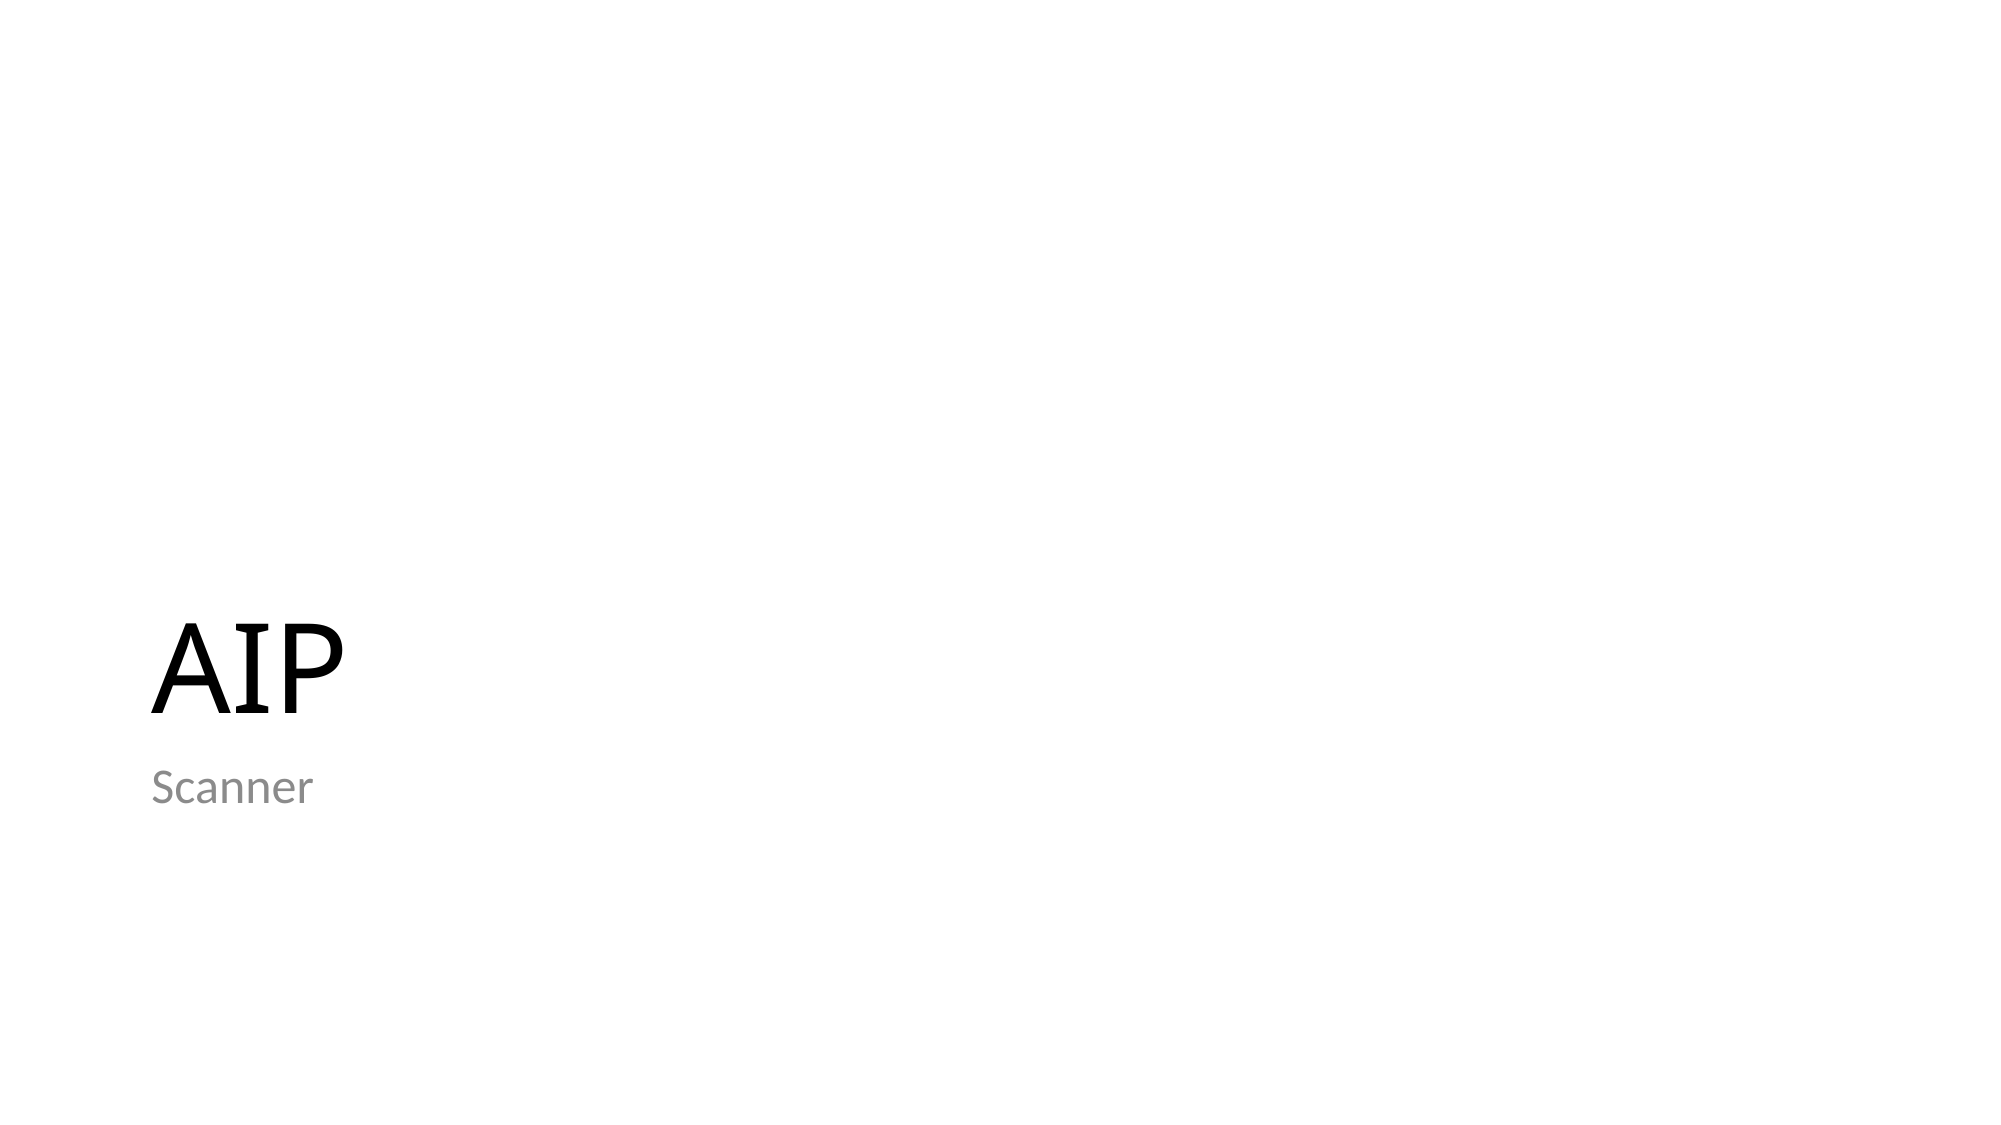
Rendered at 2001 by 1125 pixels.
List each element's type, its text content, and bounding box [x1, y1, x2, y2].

title AIP [136, 280, 1862, 749]
list Scanner [136, 752, 1862, 999]
